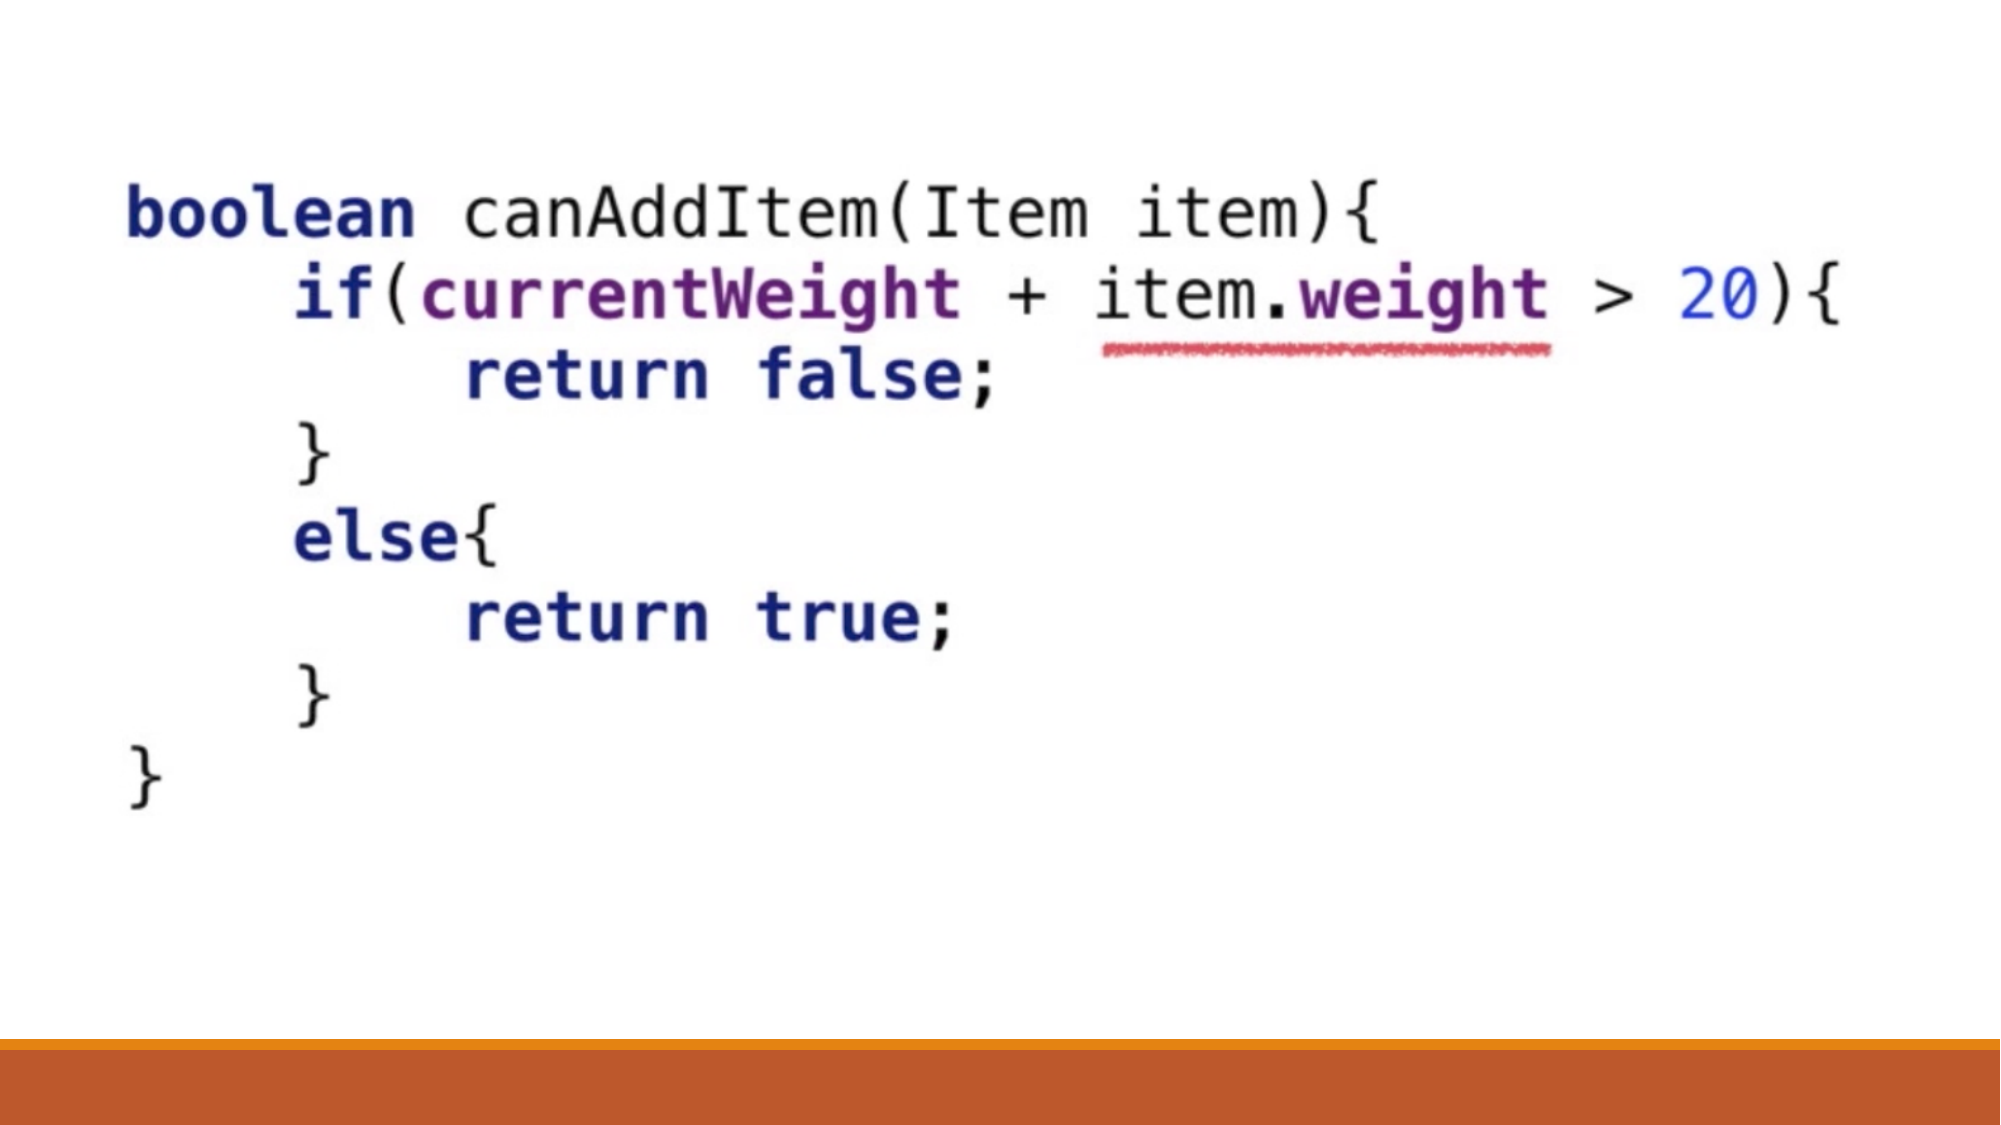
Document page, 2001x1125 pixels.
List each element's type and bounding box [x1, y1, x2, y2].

list [91, 109, 1972, 880]
